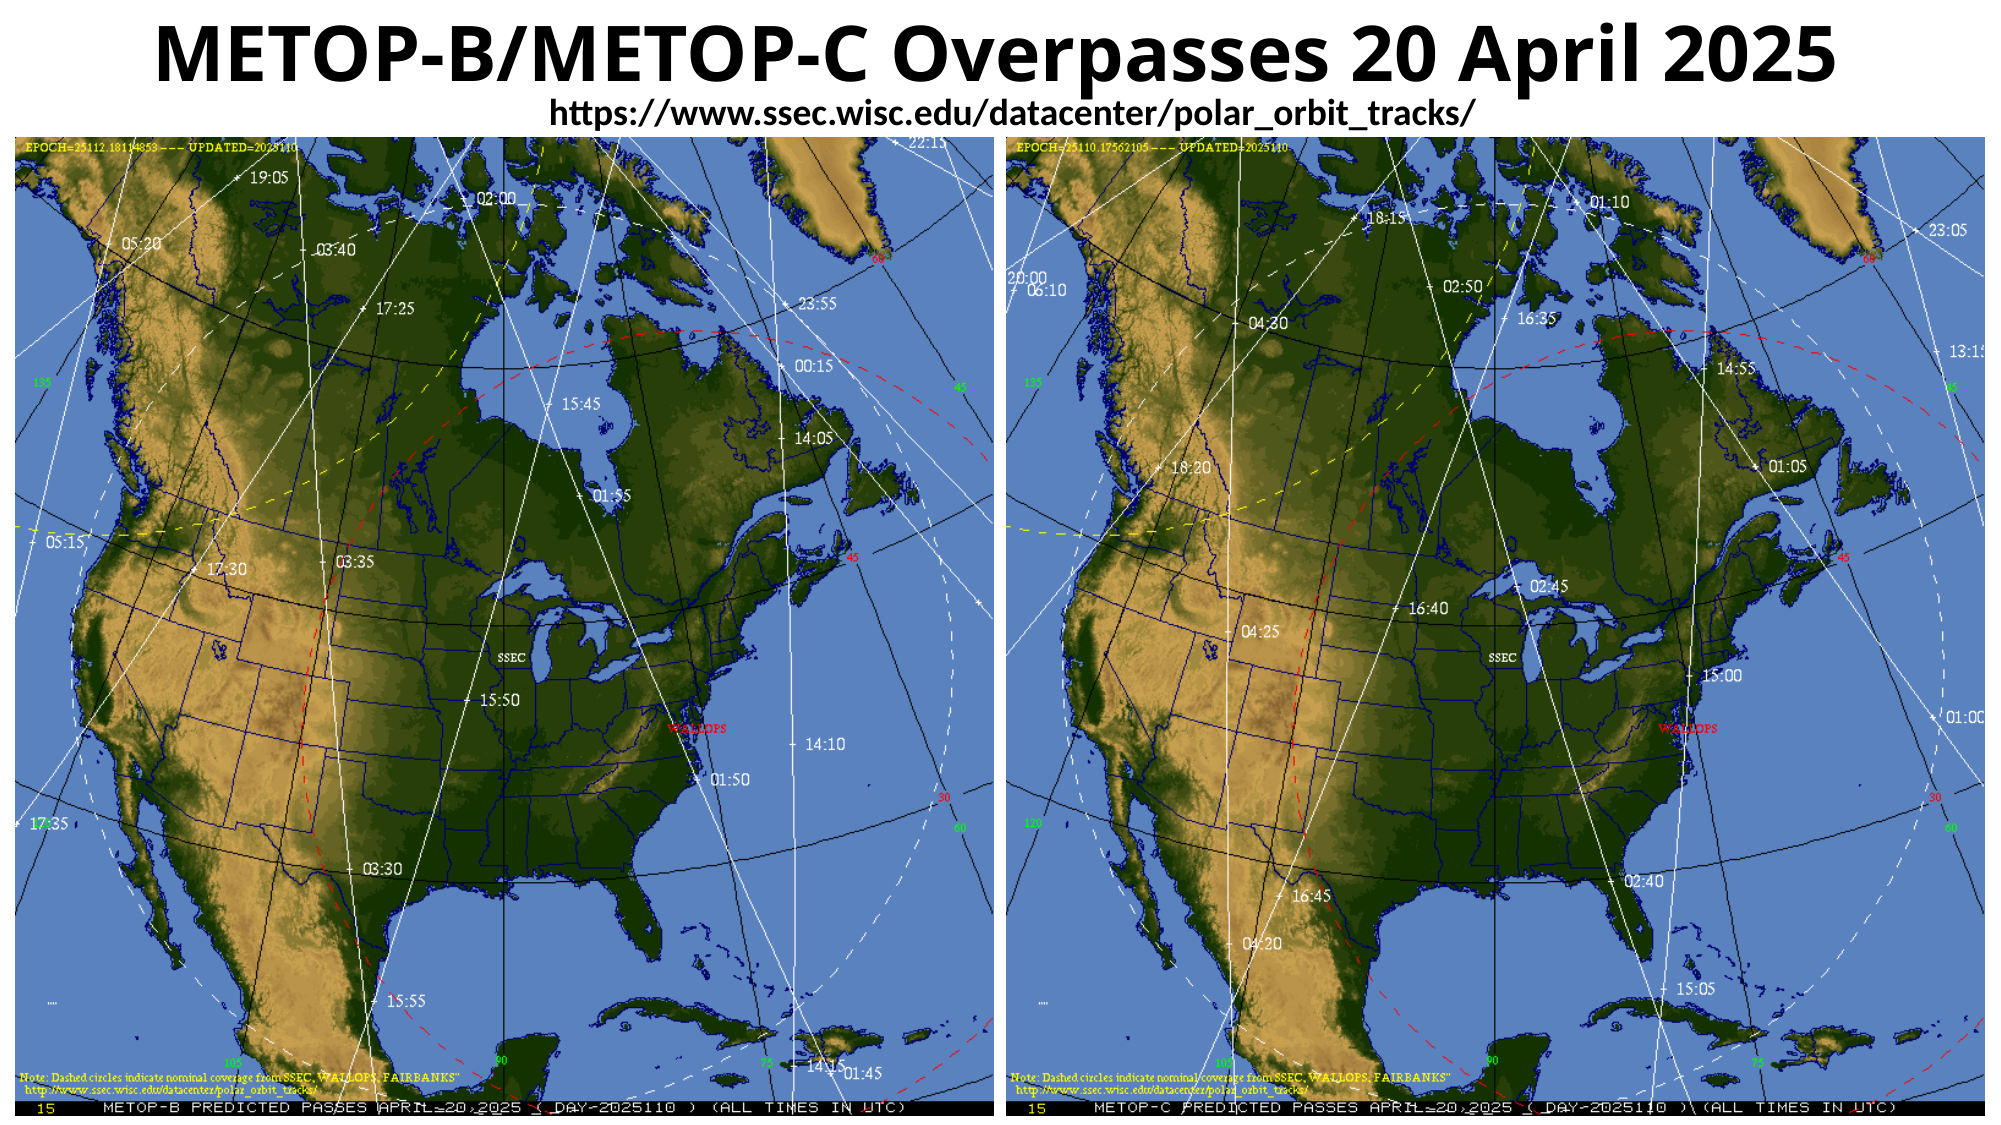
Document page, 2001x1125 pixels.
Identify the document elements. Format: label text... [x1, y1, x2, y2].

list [15, 137, 994, 1116]
text_box https://www.ssec.wisc.edu/datacenter/polar_orbit_tracks/ [534, 80, 1492, 140]
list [1006, 137, 1985, 1116]
title METOP-B/METOP-C Overpasses 20 April 2025 [137, 3, 1863, 111]
